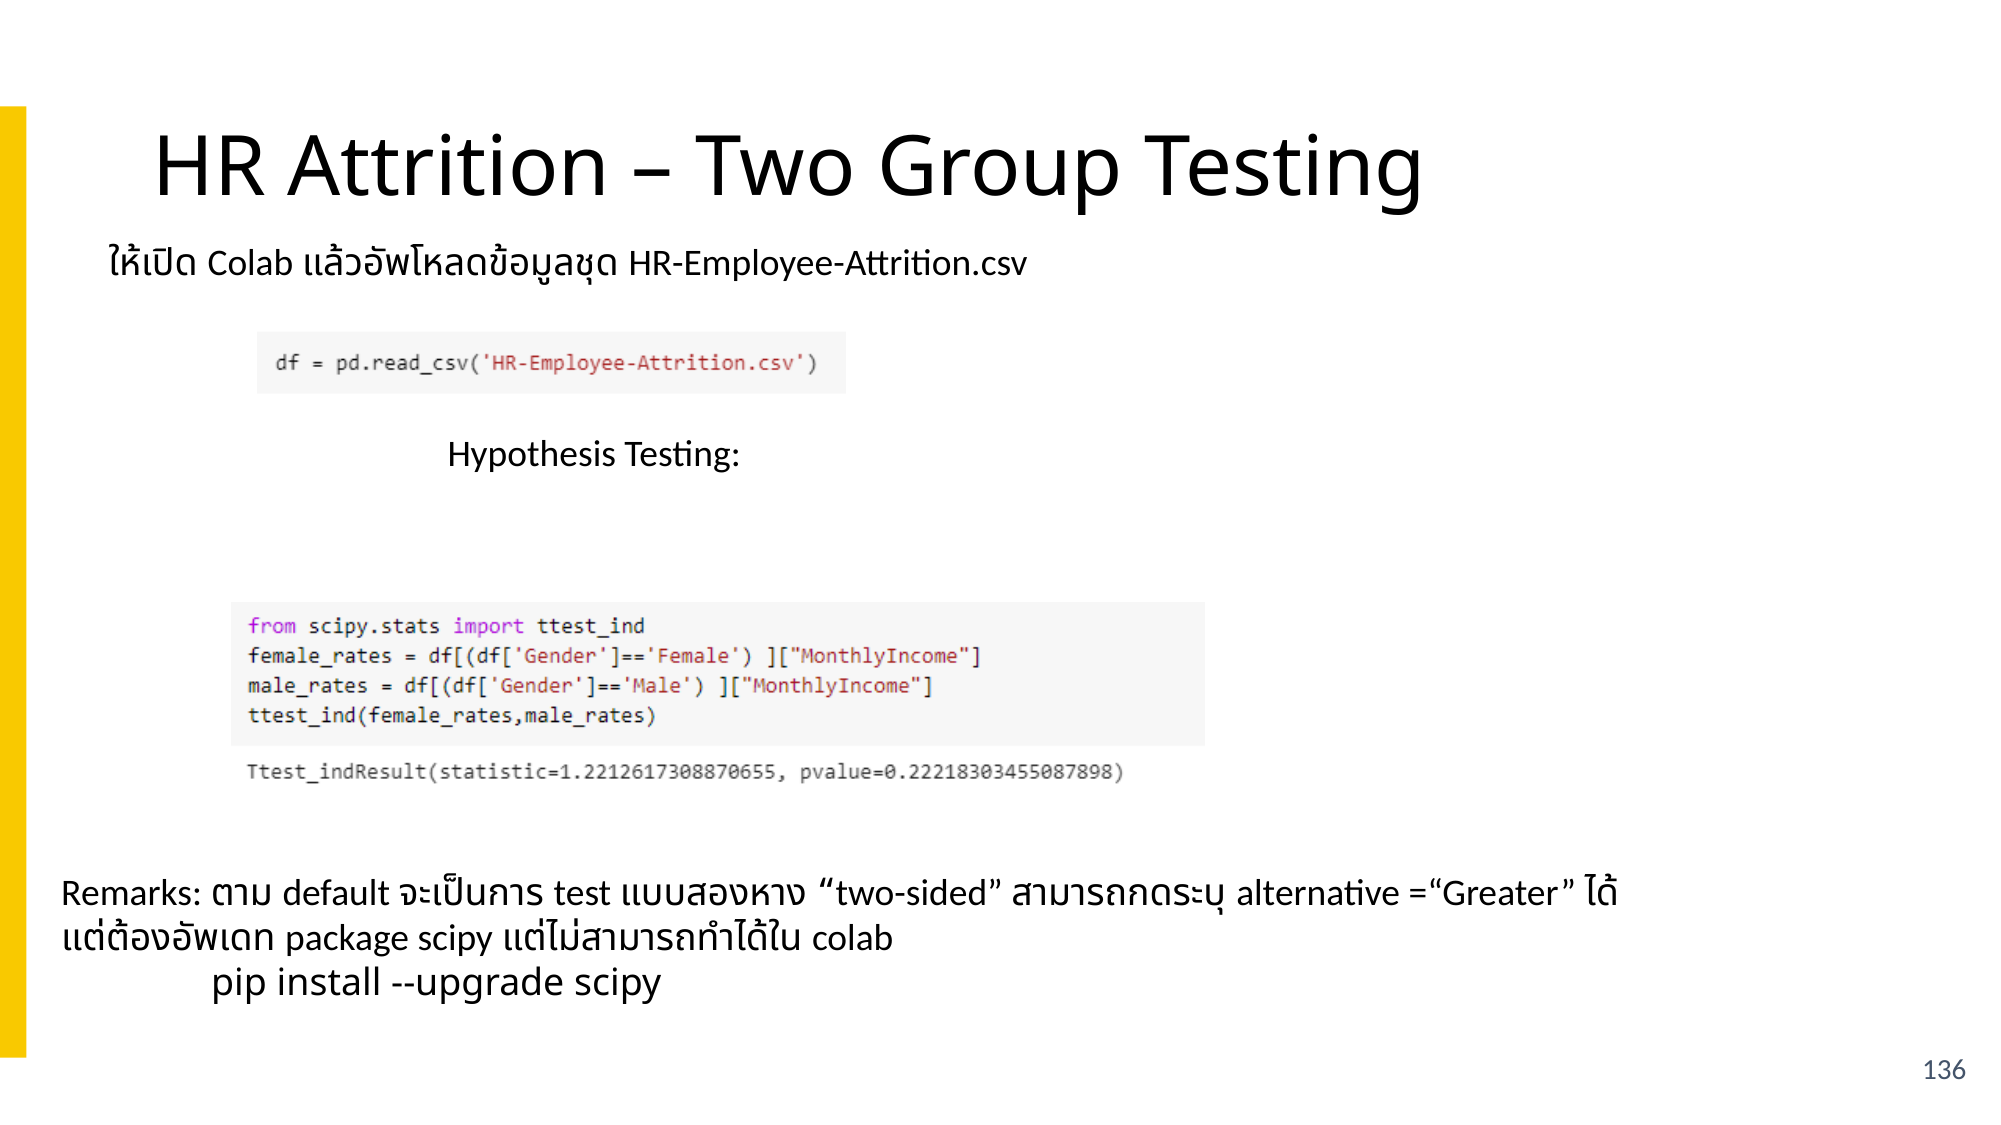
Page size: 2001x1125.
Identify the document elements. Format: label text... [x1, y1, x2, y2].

picture [231, 601, 1205, 793]
text_box 136 [1531, 1038, 1982, 1098]
text_box Remarks: ตาม default จะเป็นการ test แบบสองหาง “two-sided” สามารถกดระบุ alternative =“Greater” ได้ แต่ต้องอัพเดท package scipy แต่ไม่สามารถทำได้ใน colab pip install --upgrade scipy [46, 860, 1644, 1056]
text_box [0, 105, 27, 1059]
picture [257, 329, 846, 397]
title HR Attrition – Two Group Testing [137, 59, 2000, 278]
text_box ให้เปิด Colab แล้วอัพโหลดข้อมูลชุด HR-Employee-Attrition.csv [93, 230, 1043, 291]
